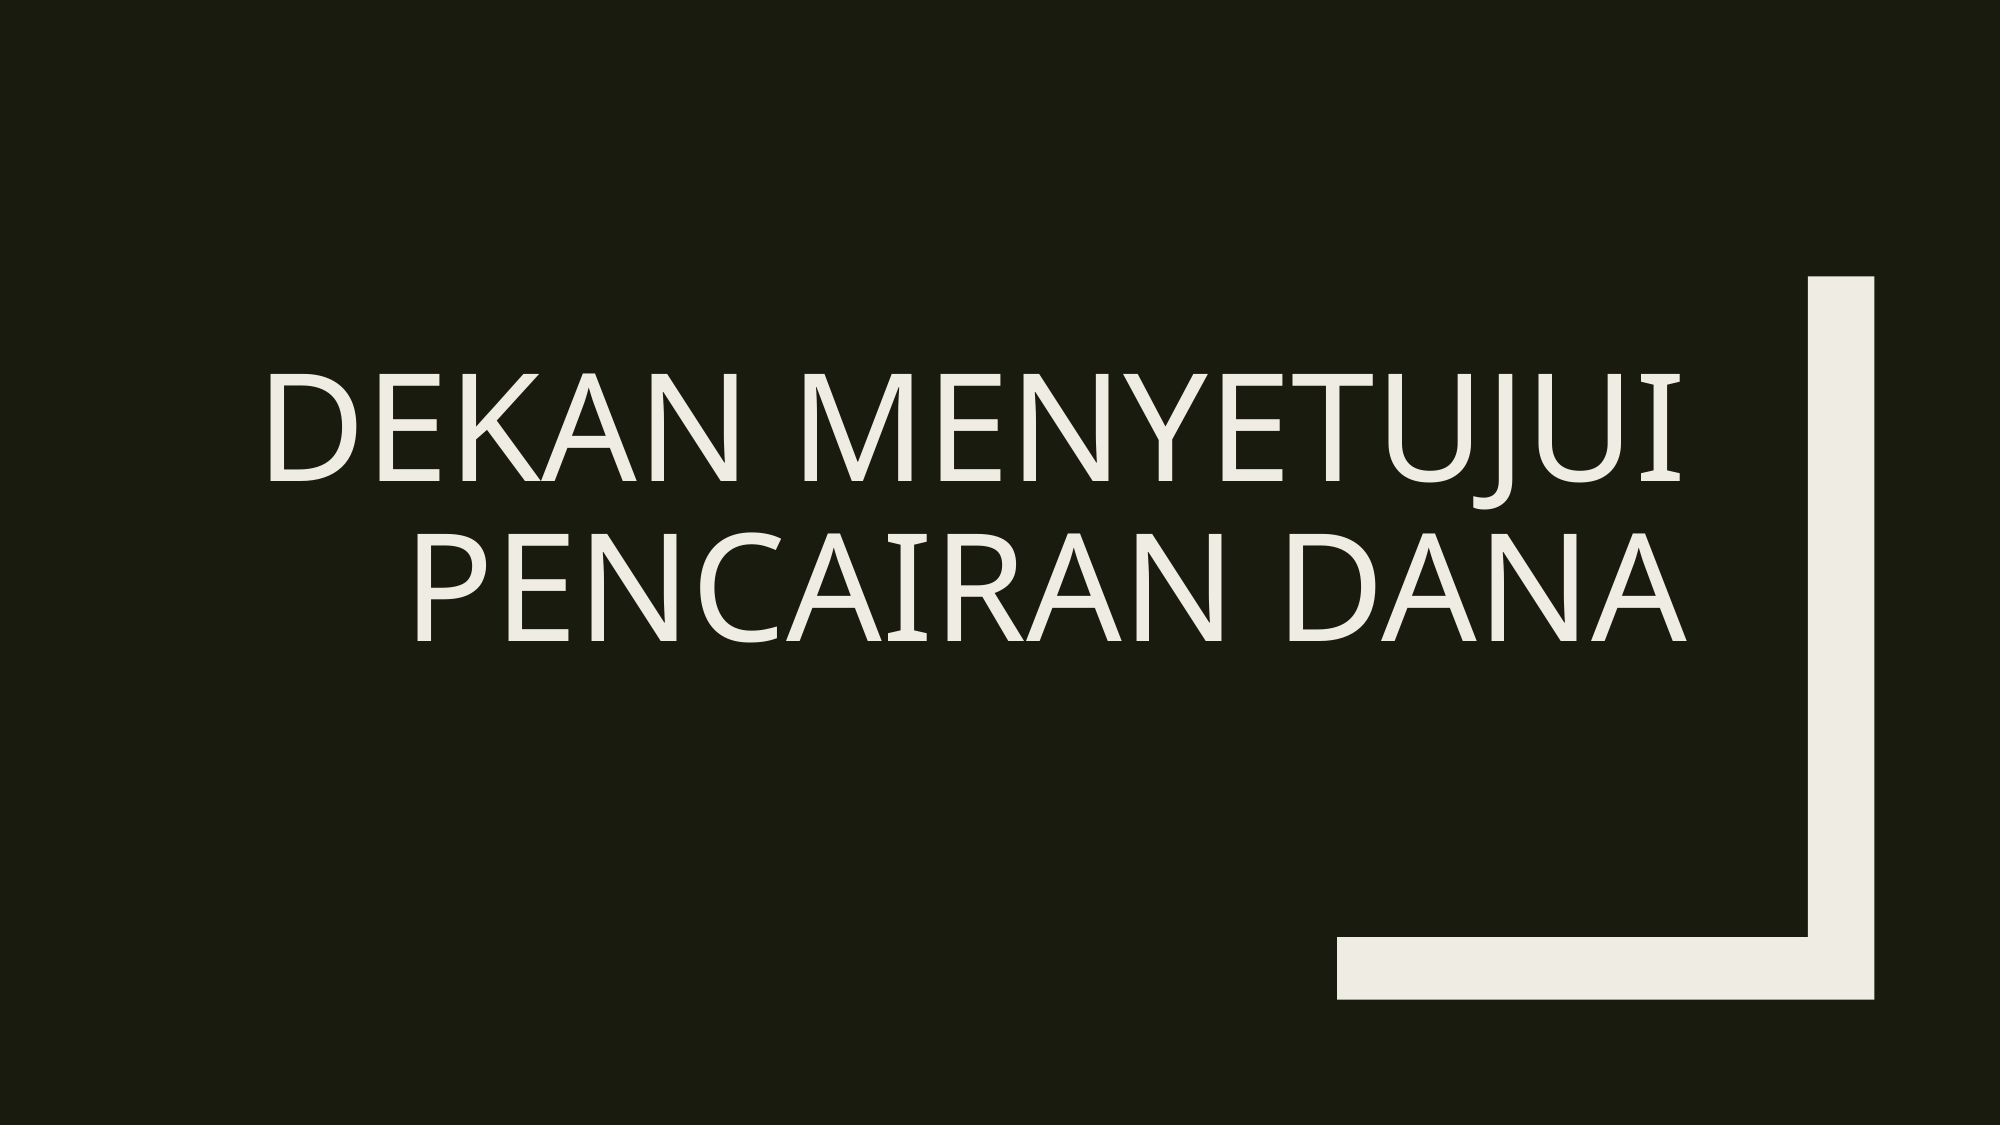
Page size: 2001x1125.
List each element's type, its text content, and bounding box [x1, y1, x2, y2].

title DEKAN menyetujui pencairan dana [125, 213, 1703, 682]
